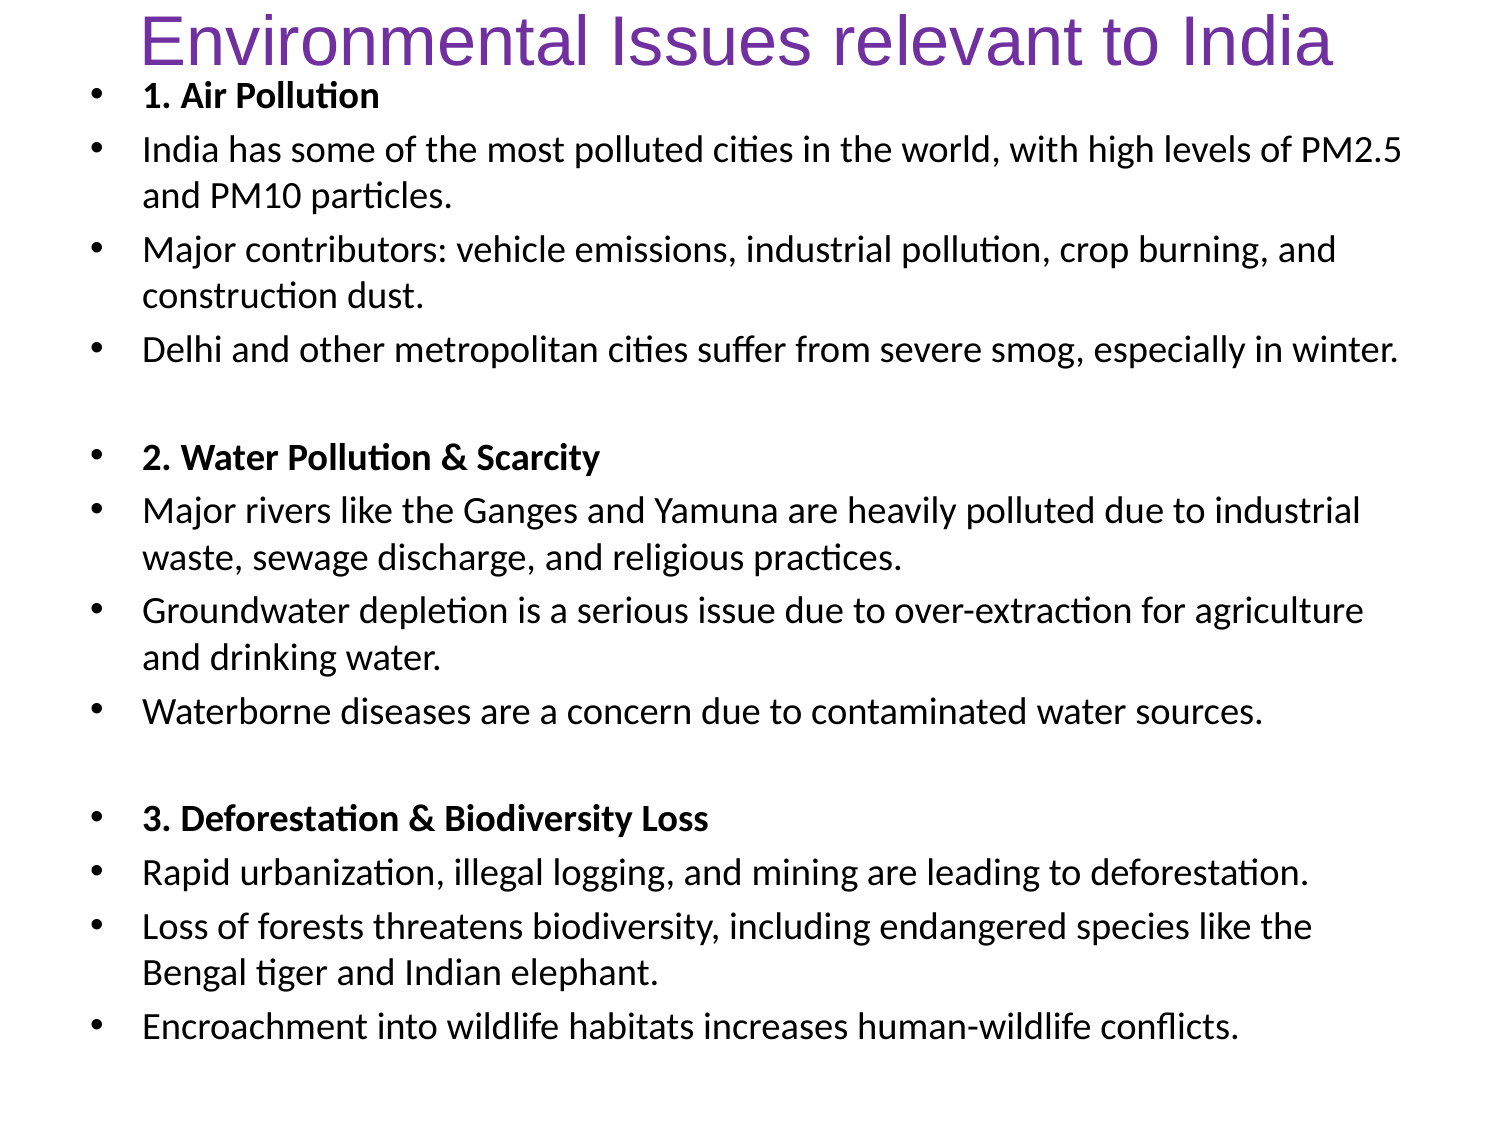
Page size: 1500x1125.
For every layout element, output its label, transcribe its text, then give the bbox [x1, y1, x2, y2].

title Environmental Issues relevant to India [24, 0, 1450, 88]
list 1. Air Pollution India has some of the most polluted cities in the world, with high levels of PM2.5 and PM10 particles. Major contributors: vehicle emissions, industrial pollution, crop burning, and construction dust. Delhi and other metropolitan cities suffer from severe smog, especially in winter. 2. Water Pollution & Scarcity Major rivers like the Ganges and Yamuna are heavily polluted due to industrial waste, sewage discharge, and religious practices. Groundwater depletion is a serious issue due to over-extraction for agriculture and drinking water. Waterborne diseases are a concern due to contaminated water sources. 3. Deforestation & Biodiversity Loss Rapid urbanization, illegal logging, and mining are leading to deforestation. Loss of forests threatens biodiversity, including endangered species like the Bengal tiger and Indian elephant. Encroachment into wildlife habitats increases human-wildlife conflicts. [75, 62, 1425, 1100]
